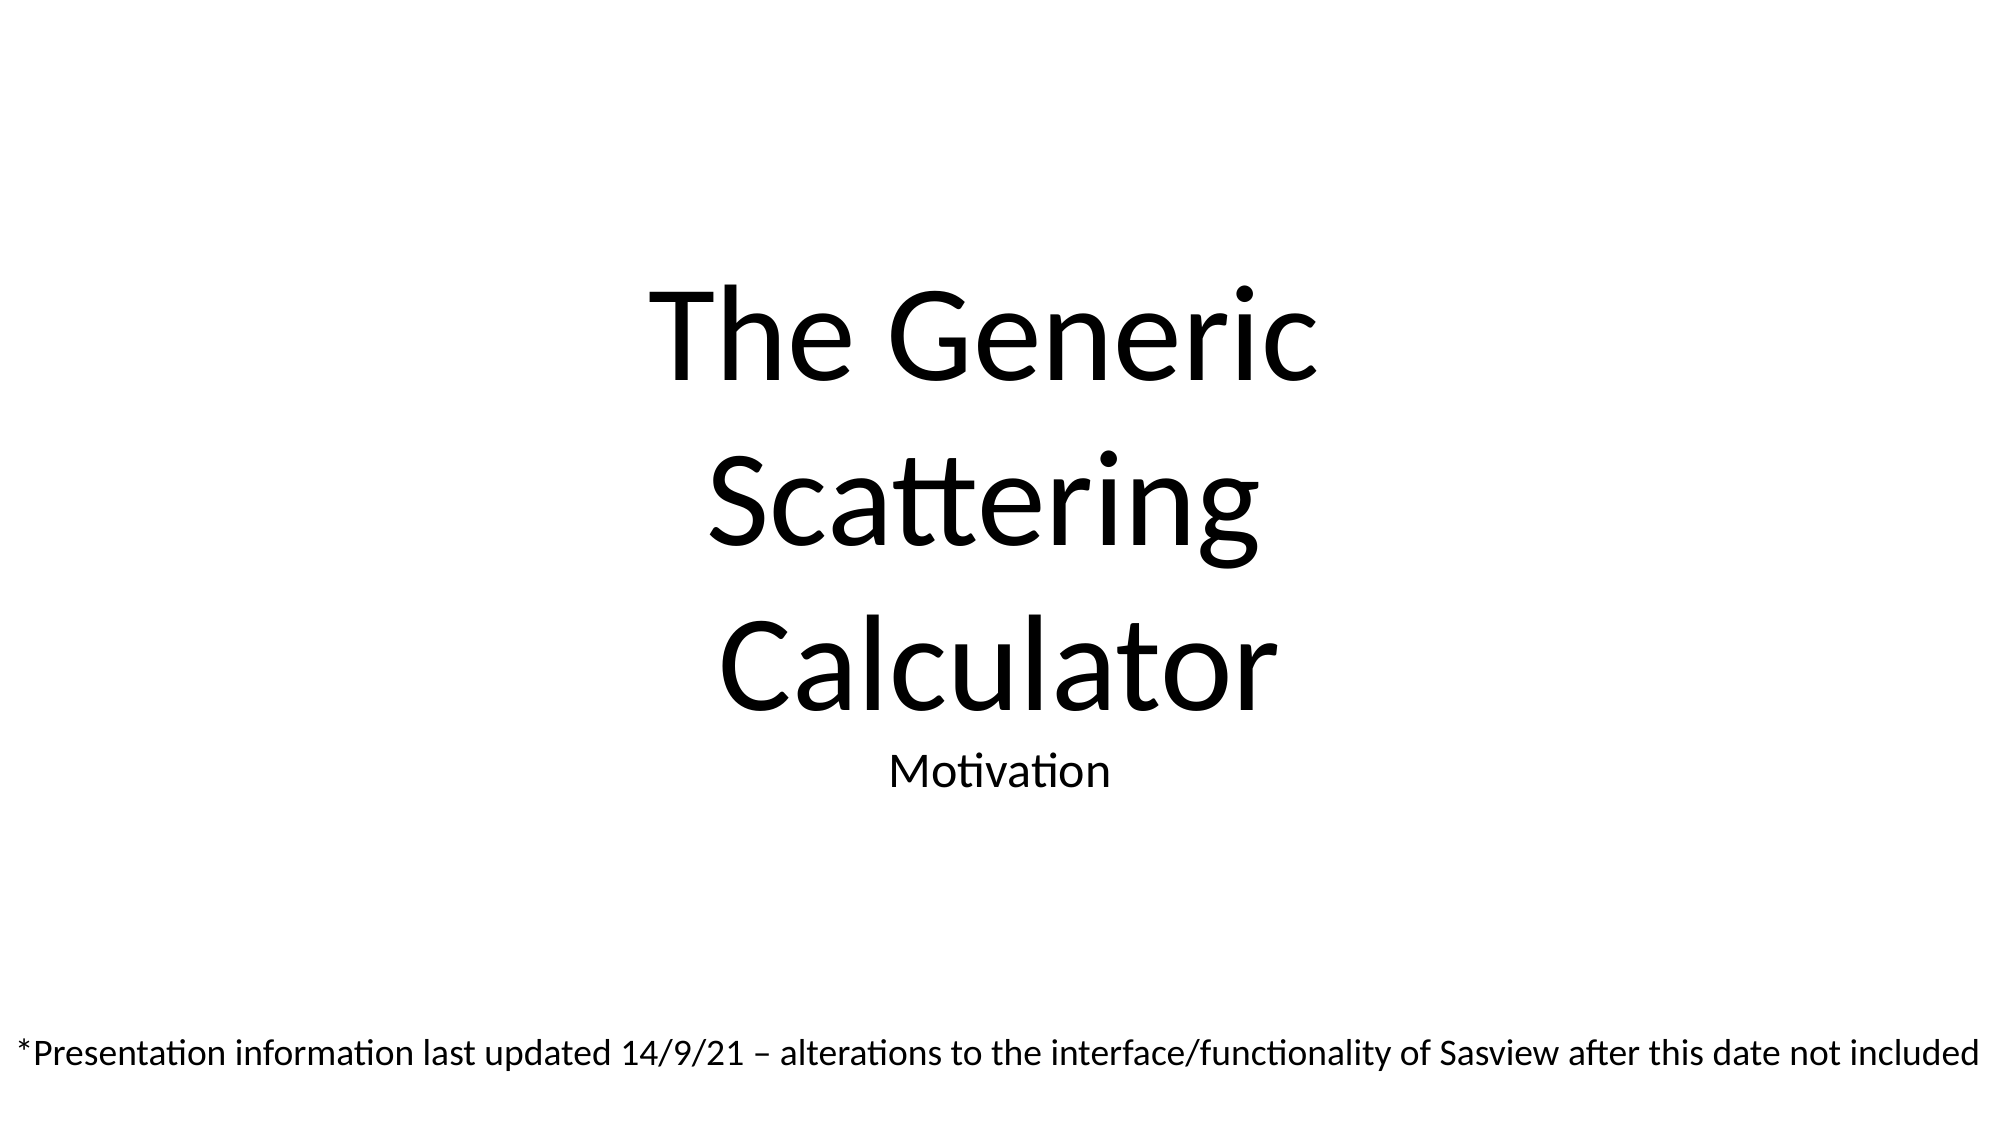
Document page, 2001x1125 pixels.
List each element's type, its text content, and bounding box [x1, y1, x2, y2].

text_box *Presentation information last updated 14/9/21 – alterations to the interface/functionality of Sasview after this date not included [0, 1020, 2000, 1081]
text_box The Generic Scattering Calculator Motivation [0, 235, 2000, 805]
